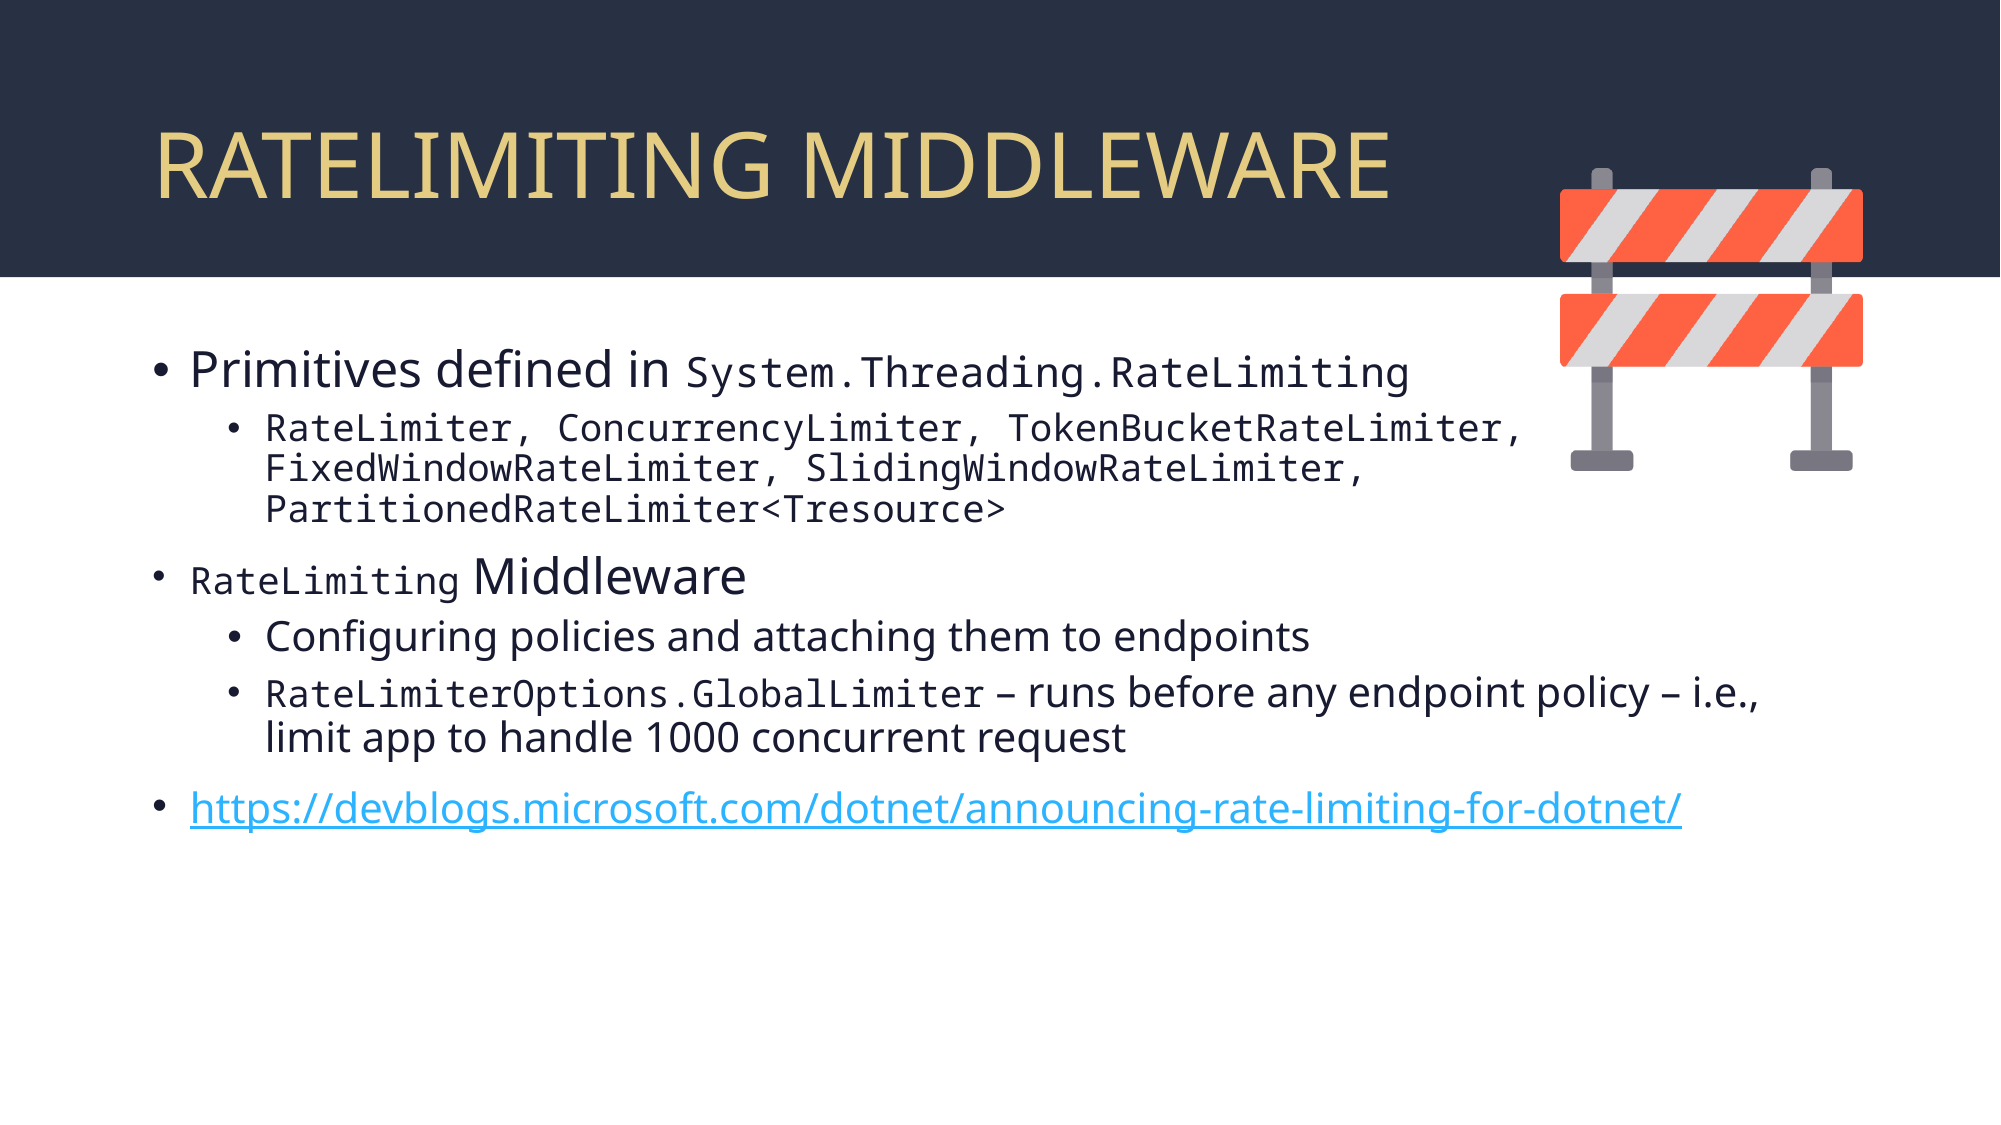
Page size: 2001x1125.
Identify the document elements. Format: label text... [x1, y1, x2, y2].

list Primitives defined in System.Threading.RateLimiting RateLimiter, ConcurrencyLimiter, TokenBucketRateLimiter, FixedWindowRateLimiter, SlidingWindowRateLimiter, PartitionedRateLimiter<Tresource> RateLimiting Middleware Configuring policies and attaching them to endpoints RateLimiterOptions.GlobalLimiter – runs before any endpoint policy – i.e., limit app to handle 1000 concurrent request https://devblogs.microsoft.com/dotnet/announcing-rate-limiting-for-dotnet/ [137, 337, 1863, 1014]
title RateLimiting middleware [137, 59, 1863, 278]
picture [1560, 168, 1863, 471]
